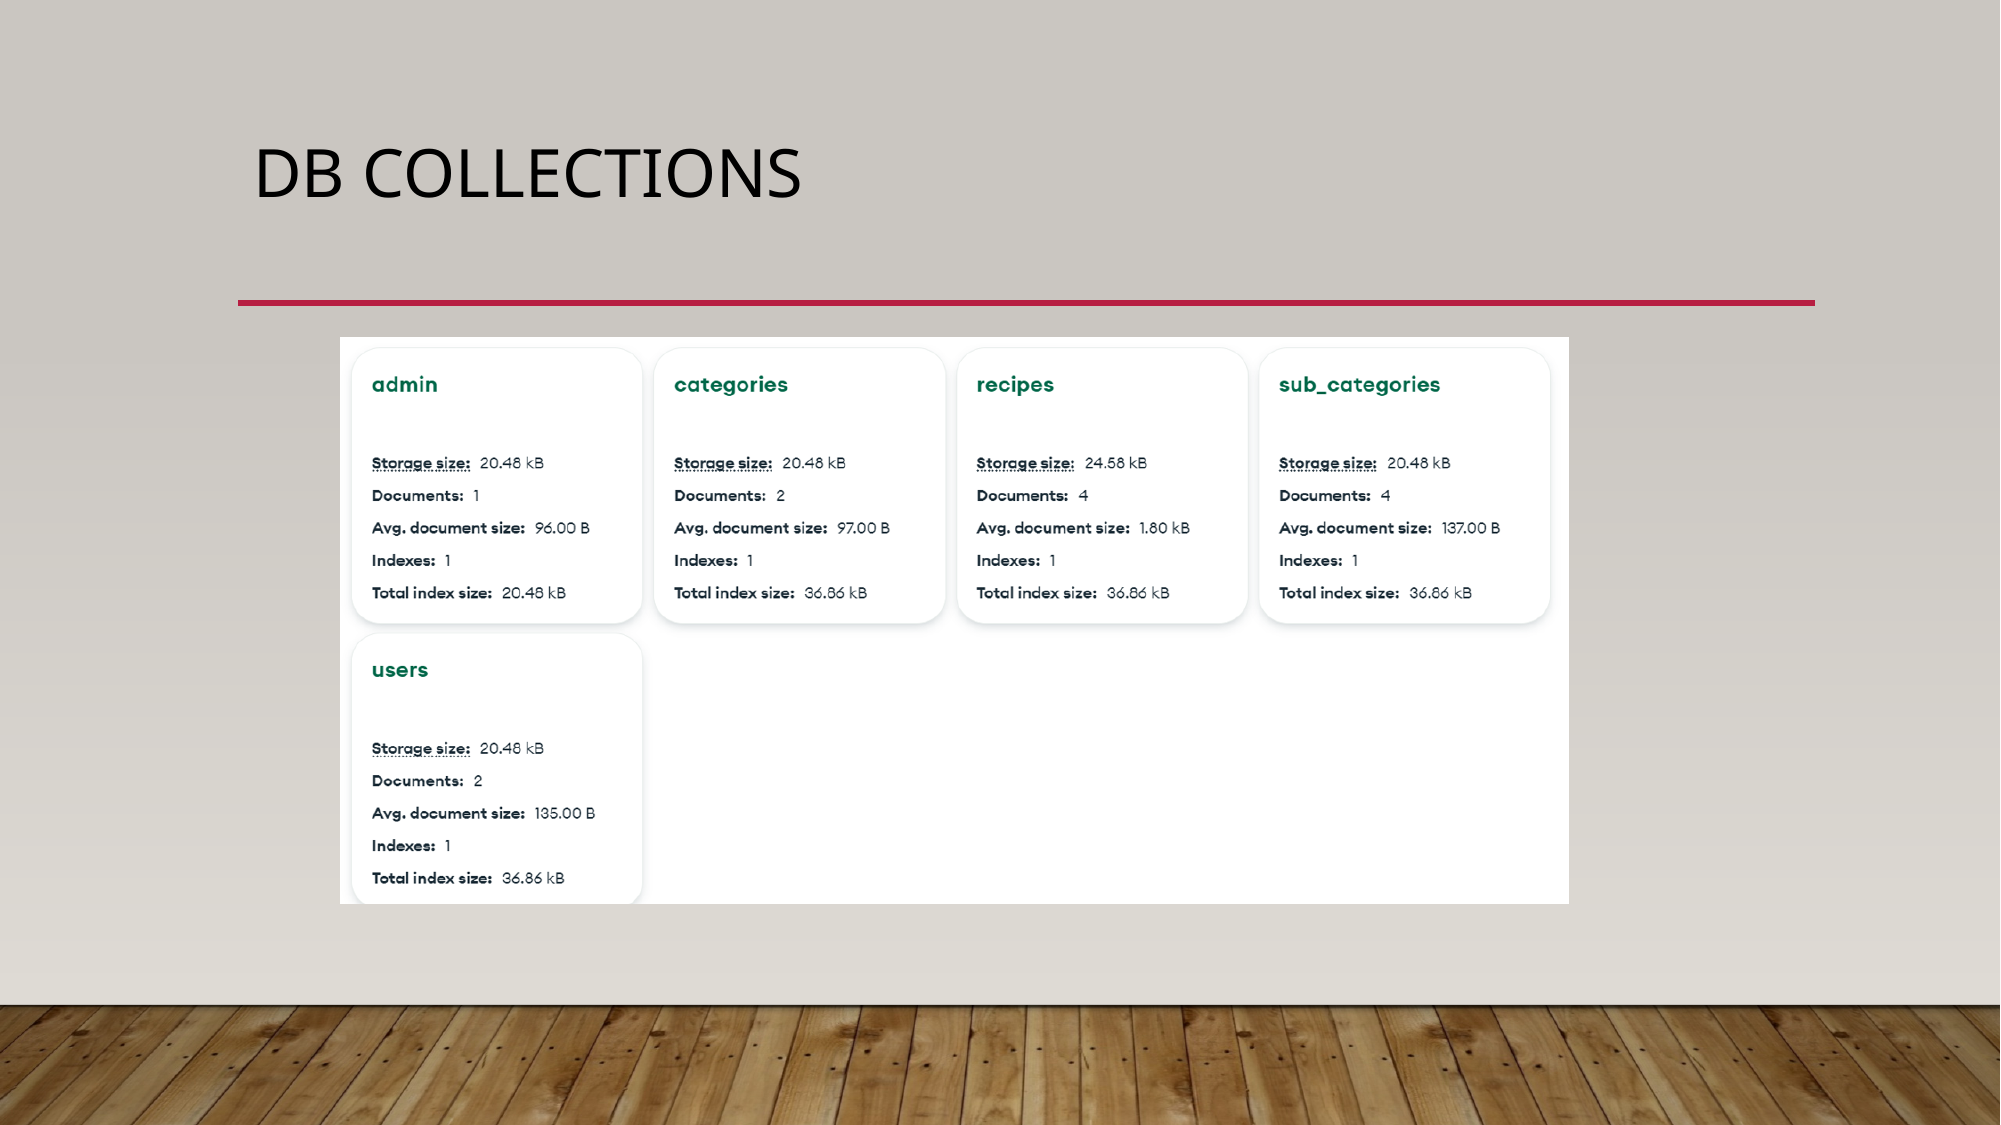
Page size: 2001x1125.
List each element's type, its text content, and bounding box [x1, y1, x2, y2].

picture [0, 1005, 2000, 1125]
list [339, 337, 1569, 904]
title Db collections [238, 131, 1814, 305]
